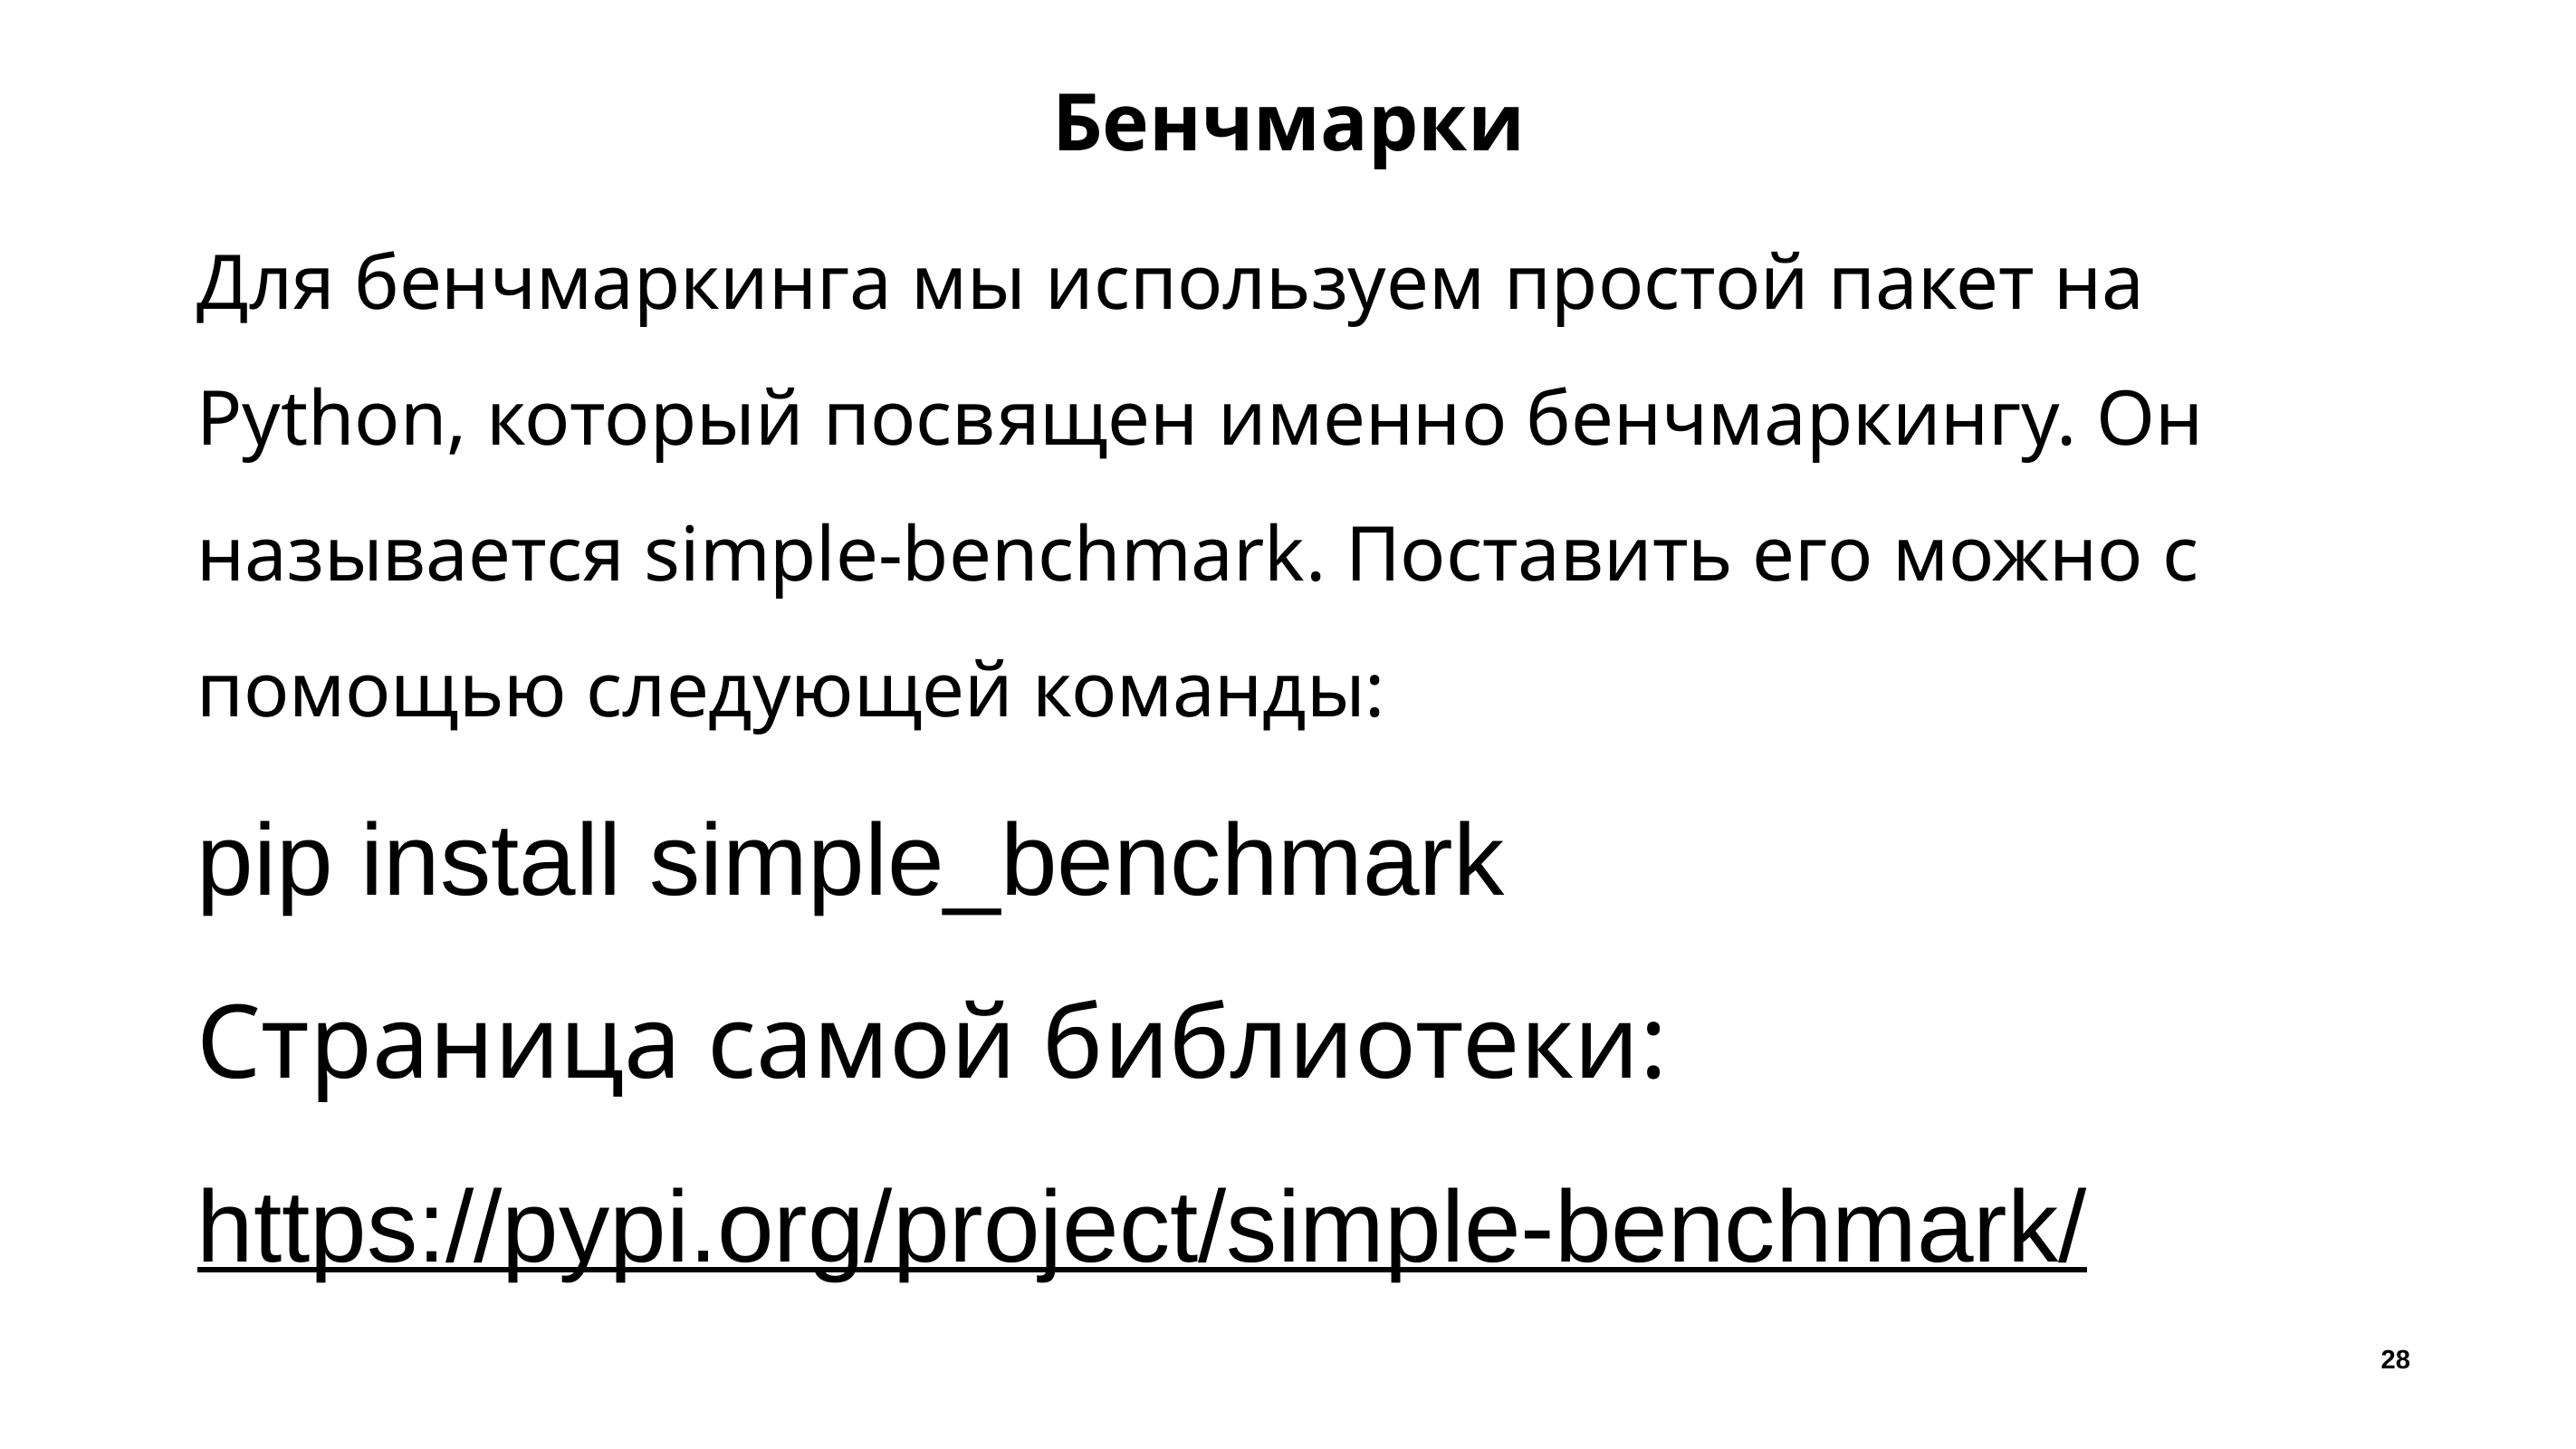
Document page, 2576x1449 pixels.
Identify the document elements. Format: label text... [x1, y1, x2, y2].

title Бенчмарки [161, 66, 2416, 235]
text_box Для бенчмаркинга мы используем простой пакет на Python, который посвящен именно бенчмаркингу. Он называется simple-benchmark. Поставить его можно с помощью следующей команды: pip install simple_benchmark Страница самой библиотеки: https://pypi.org/project/simple-benchmark/ [183, 182, 2392, 1290]
slide_number 28 [2279, 1332, 2416, 1383]
